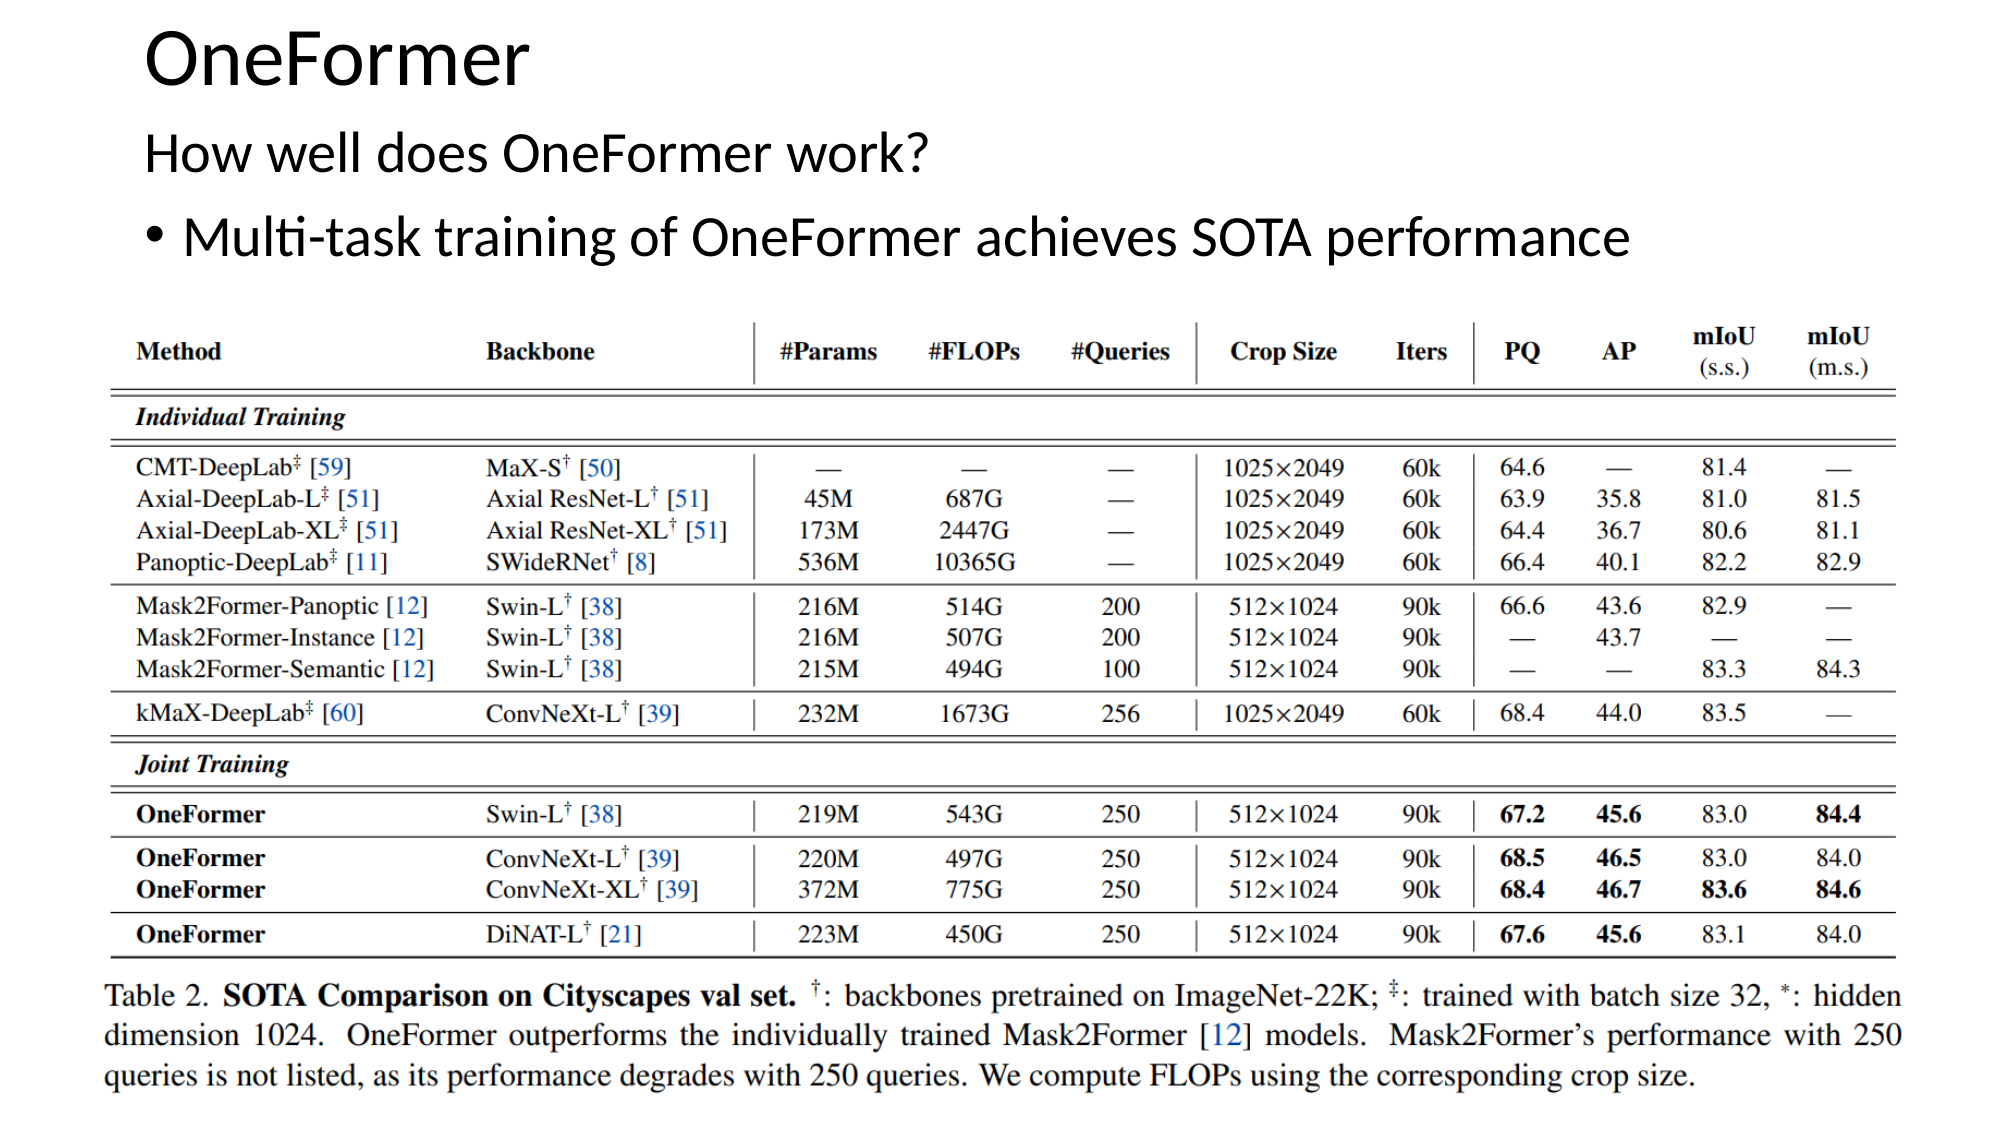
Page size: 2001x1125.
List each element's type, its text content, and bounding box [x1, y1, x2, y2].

title OneFormer [129, 0, 1855, 114]
list How well does OneFormer work? Multi-task training of OneFormer achieves SOTA performance [129, 114, 1914, 300]
picture [89, 305, 1909, 1103]
